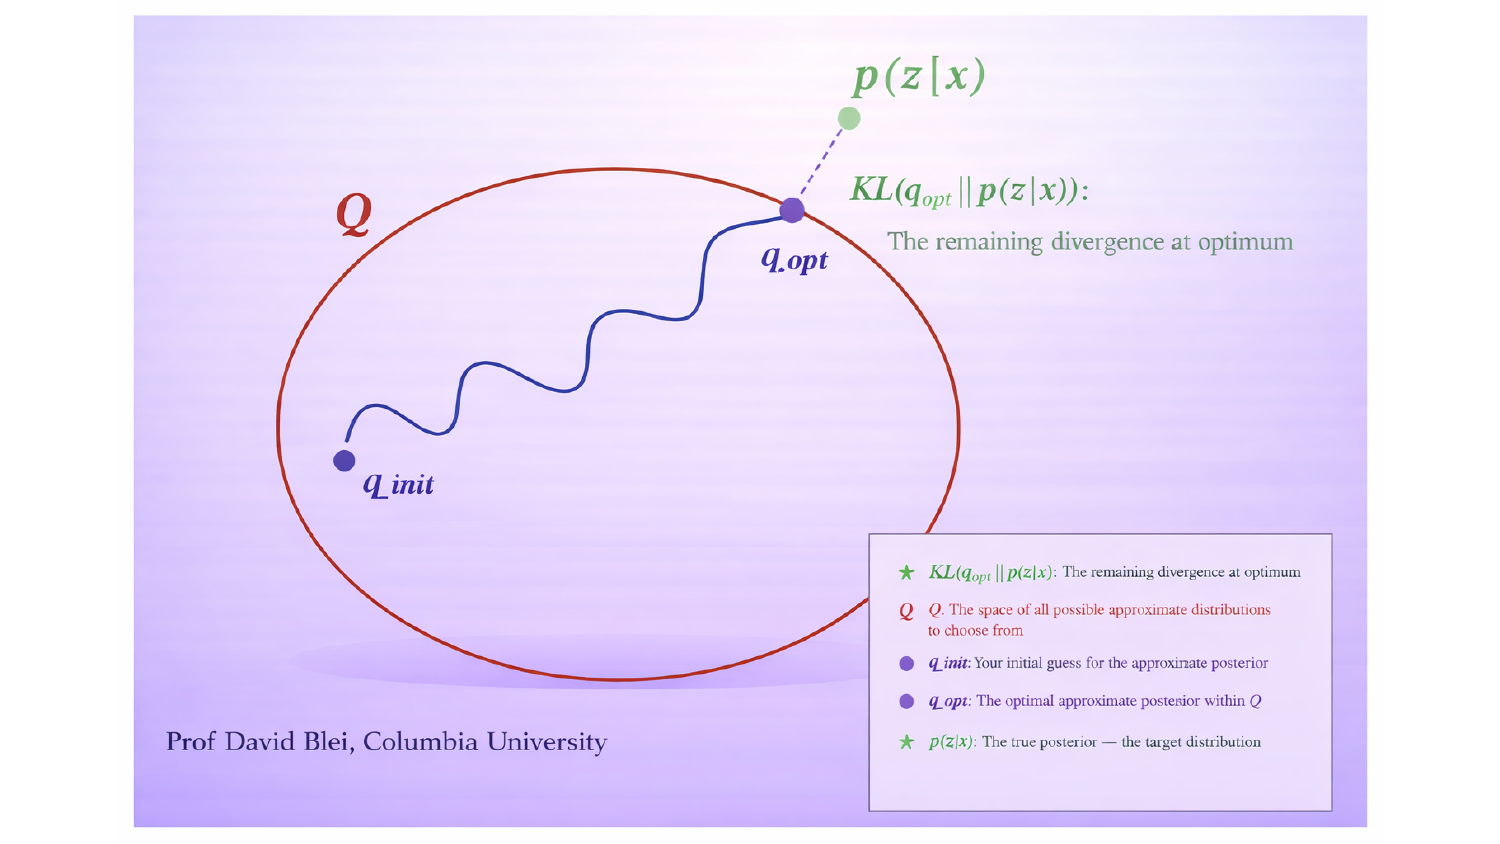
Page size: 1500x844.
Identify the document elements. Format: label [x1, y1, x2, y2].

picture [116, 0, 1383, 844]
